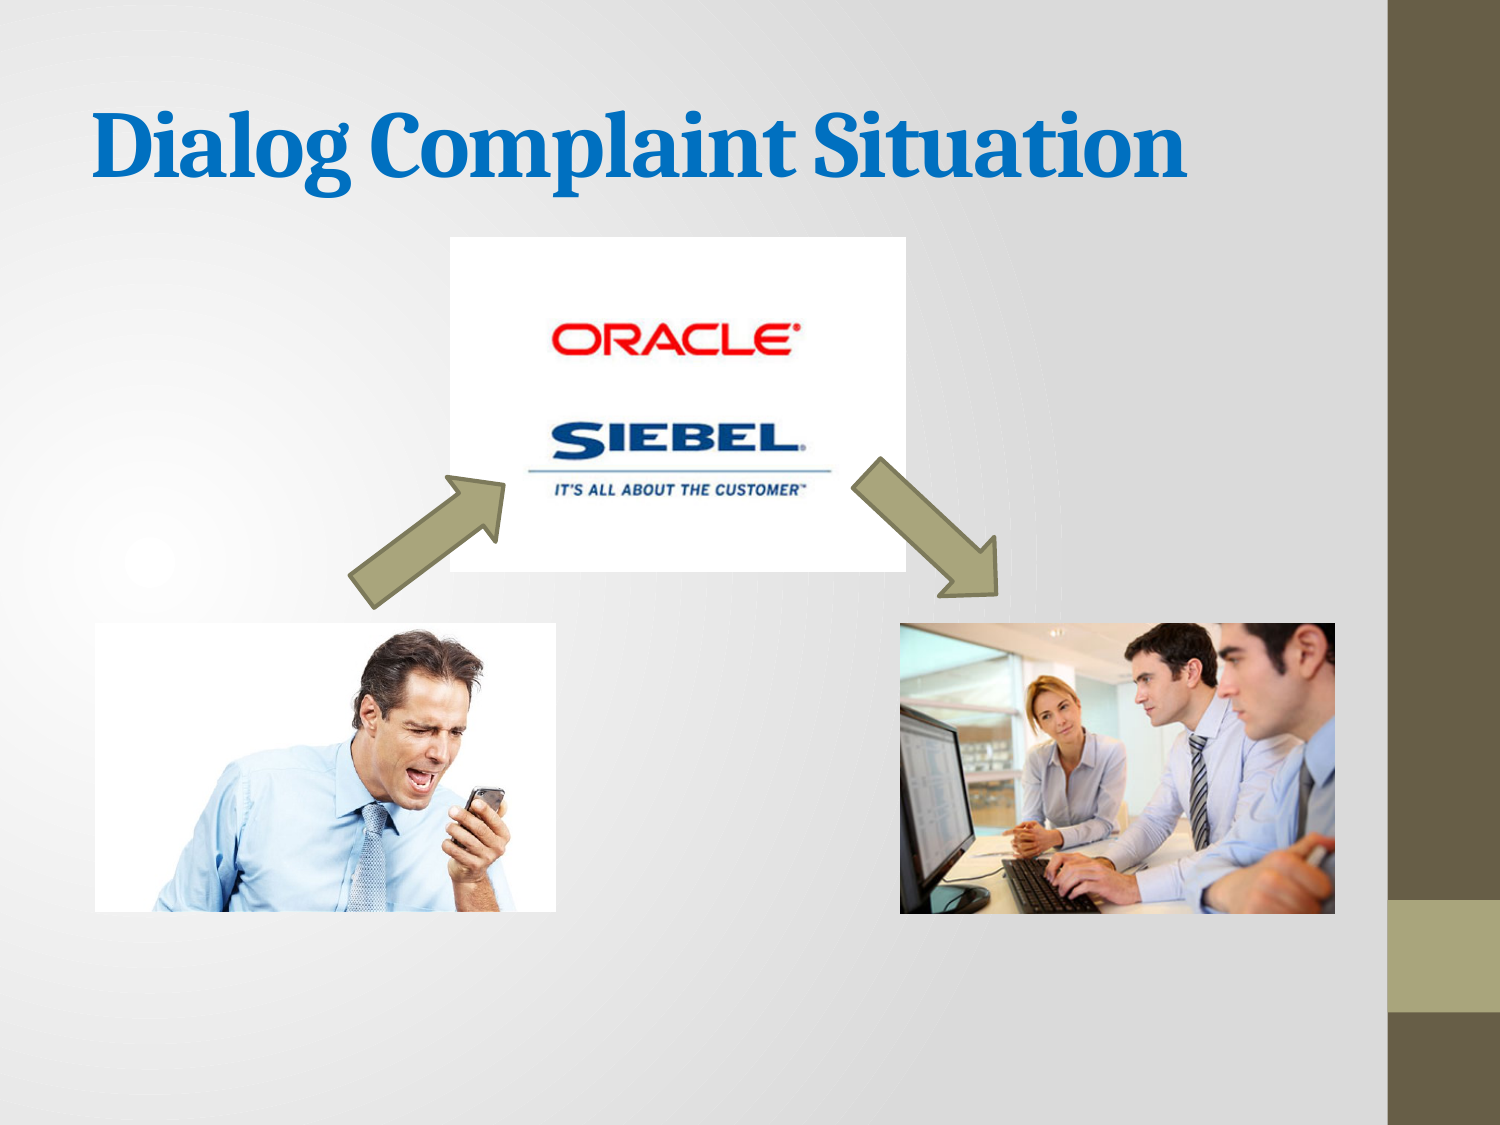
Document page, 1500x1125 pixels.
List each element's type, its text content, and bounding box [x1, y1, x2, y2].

text_box [918, 490, 999, 599]
text_box [347, 500, 446, 610]
title Dialog Complaint Situation [75, 45, 1325, 233]
picture [94, 623, 557, 912]
picture [899, 623, 1335, 915]
picture [449, 236, 907, 573]
